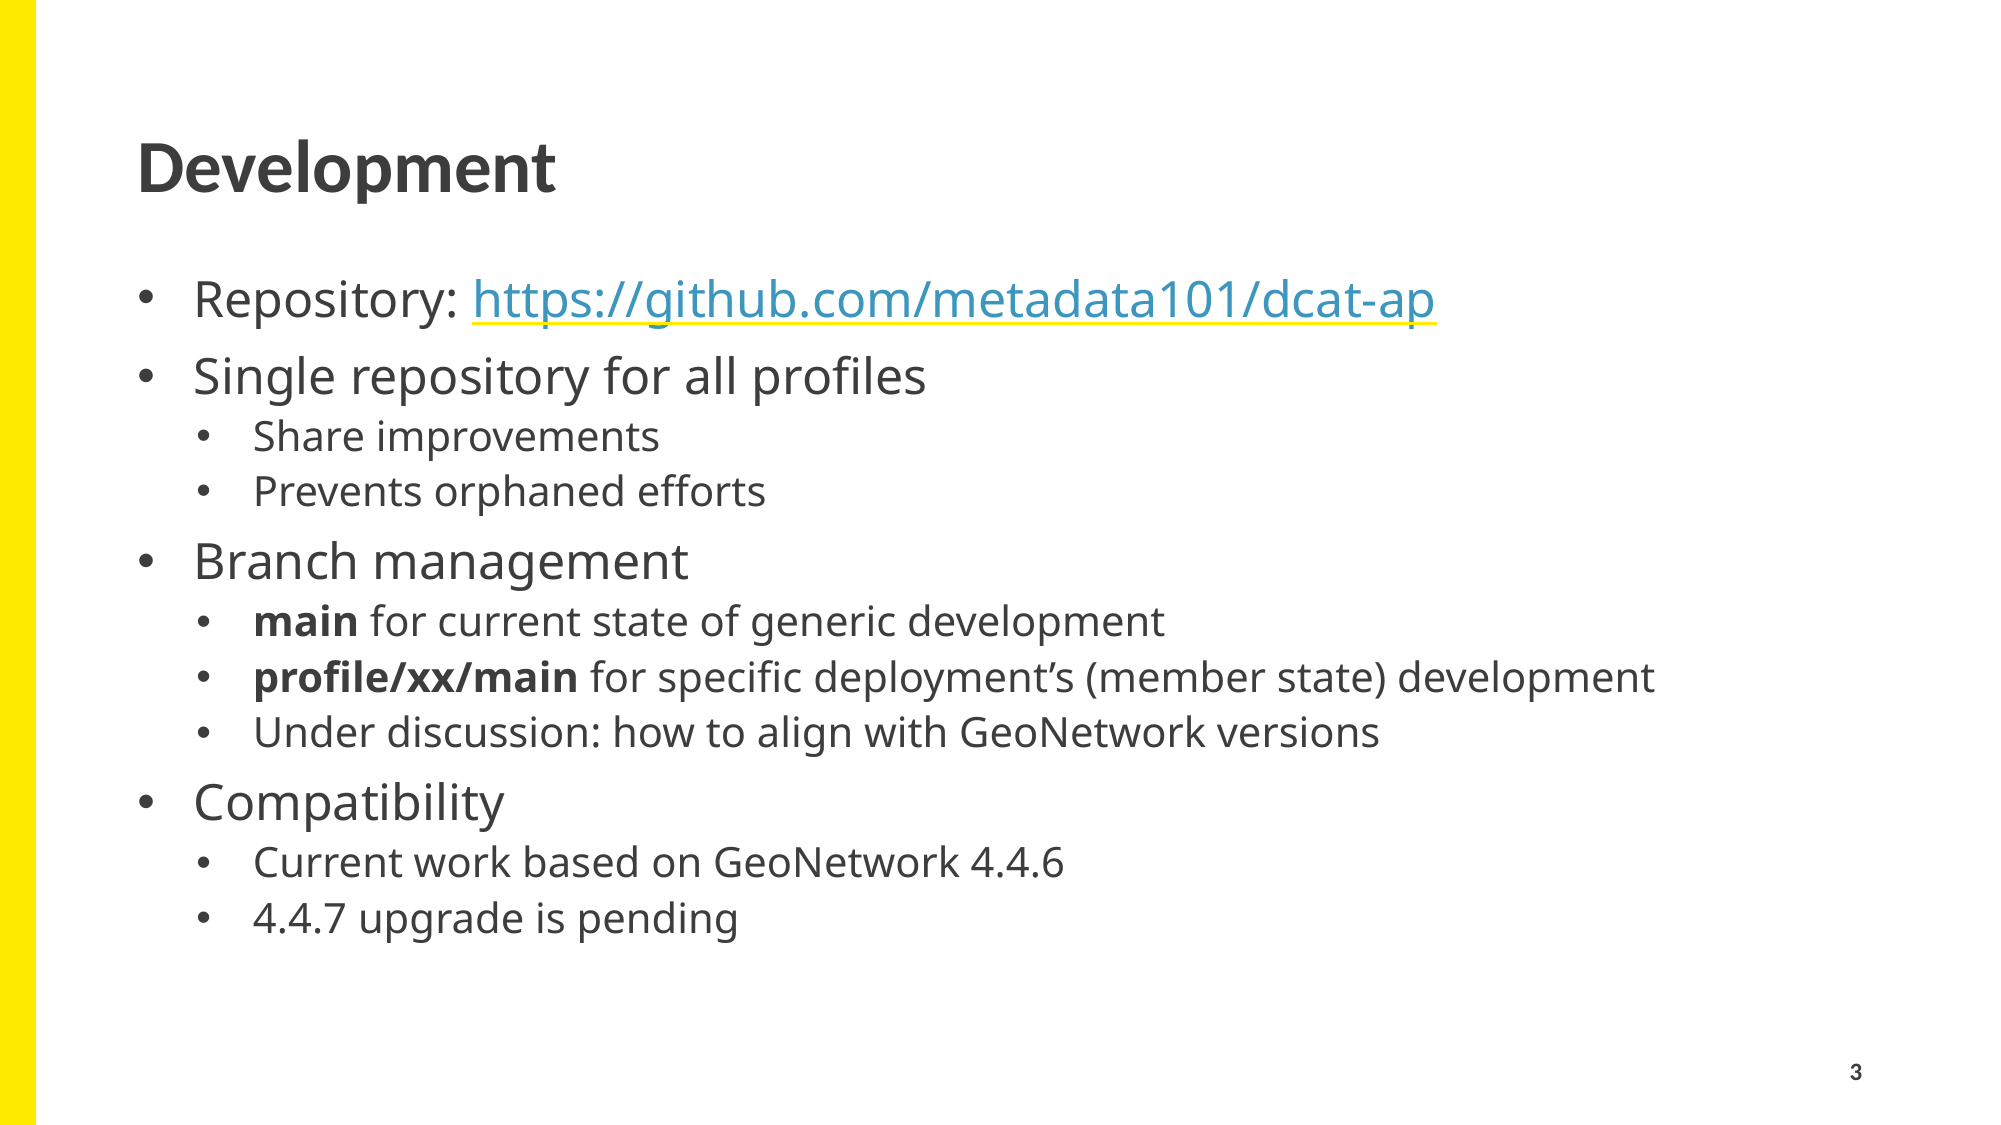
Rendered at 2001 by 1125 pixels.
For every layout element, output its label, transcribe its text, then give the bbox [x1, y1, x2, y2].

list Repository: https://github.com/metadata101/dcat-ap Single repository for all profiles Share improvements Prevents orphaned efforts Branch management main for current state of generic development profile/xx/main for specific deployment’s (member state) development Under discussion: how to align with GeoNetwork versions Compatibility Current work based on GeoNetwork 4.4.6 4.4.7 upgrade is pending [137, 261, 1863, 1014]
slide_number 3 [1724, 1040, 1863, 1101]
title Development [137, 120, 1863, 237]
